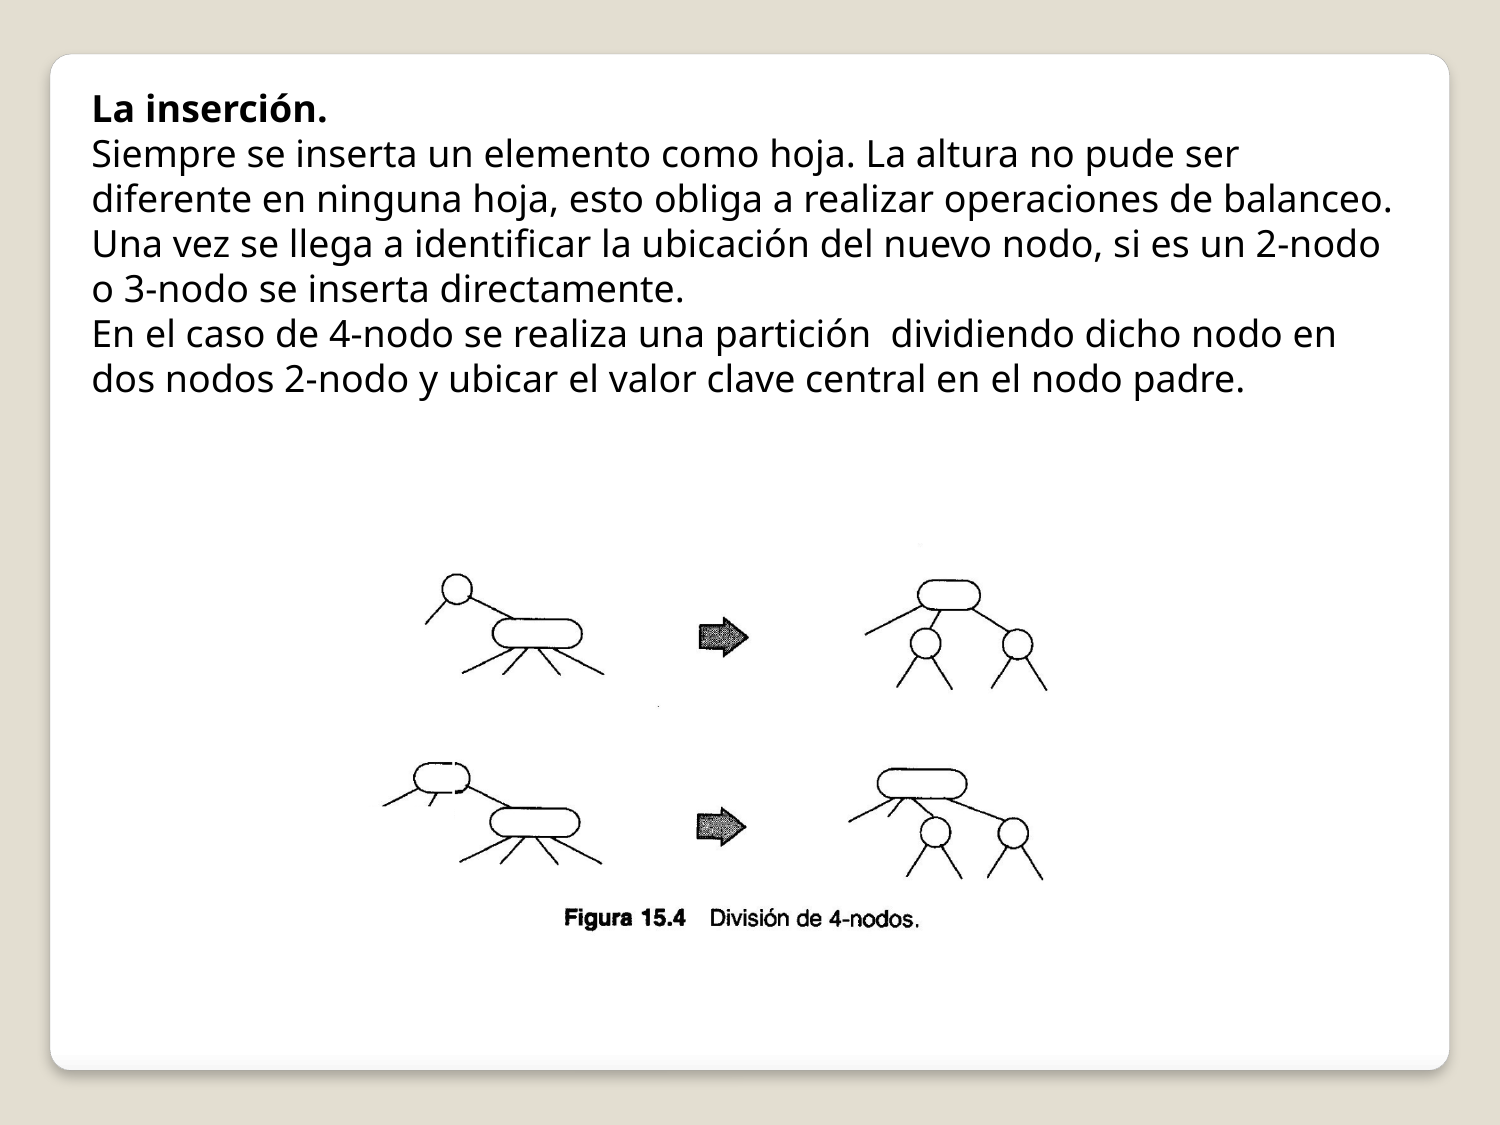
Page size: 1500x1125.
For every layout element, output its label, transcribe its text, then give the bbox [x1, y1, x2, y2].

picture [324, 543, 1070, 941]
text_box La inserción. Siempre se inserta un elemento como hoja. La altura no pude ser diferente en ninguna hoja, esto obliga a realizar operaciones de balanceo. Una vez se llega a identificar la ubicación del nuevo nodo, si es un 2-nodo o 3-nodo se inserta directamente. En el caso de 4-nodo se realiza una partición dividiendo dicho nodo en dos nodos 2-nodo y ubicar el valor clave central en el nodo padre. [76, 78, 1424, 408]
